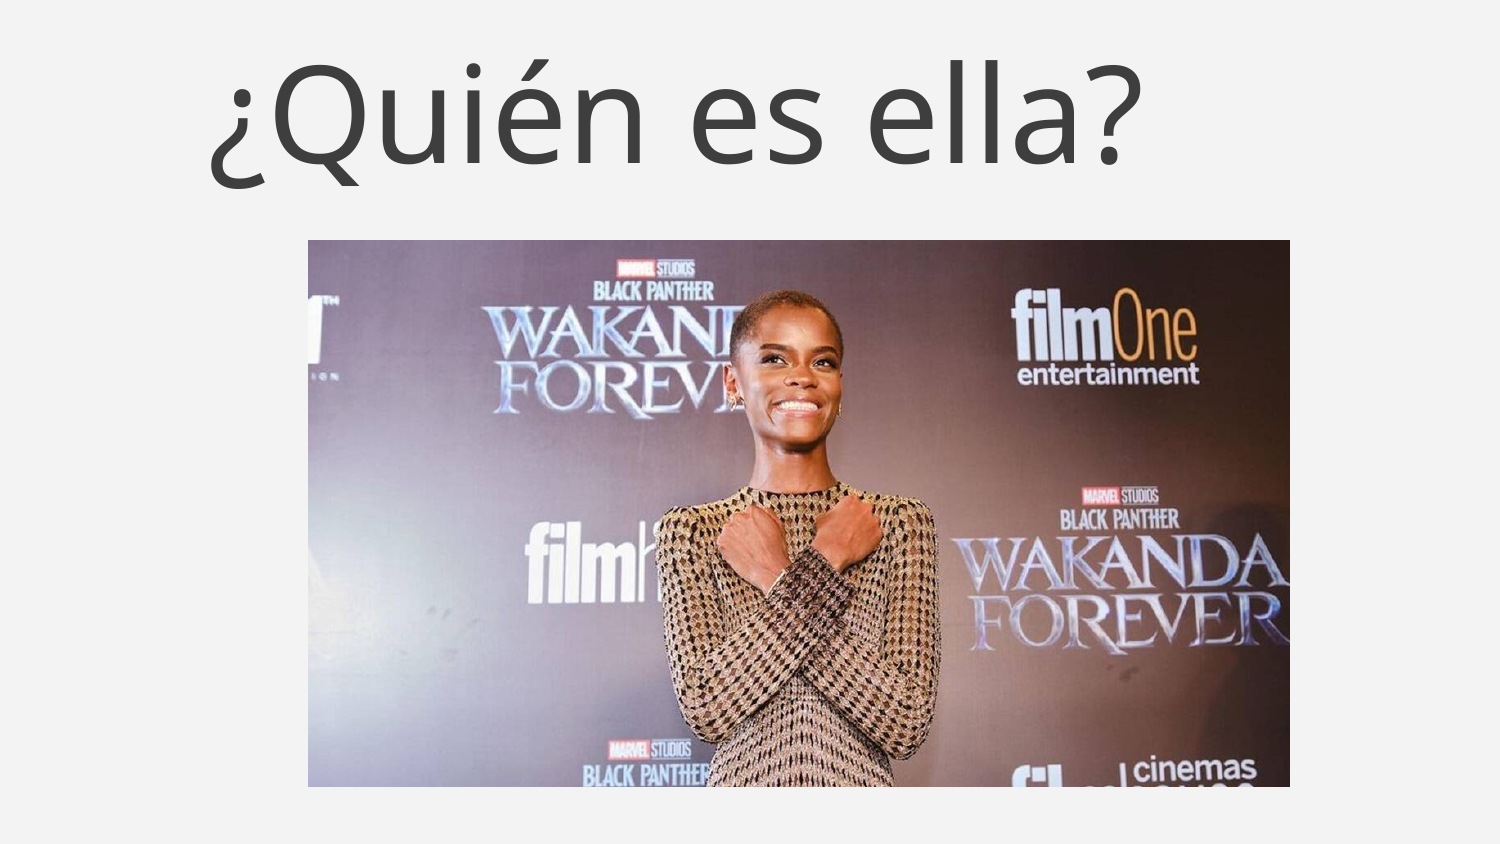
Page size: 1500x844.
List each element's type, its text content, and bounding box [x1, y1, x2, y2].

picture [307, 240, 1290, 787]
title ¿Quién es ella? [193, 24, 1405, 215]
